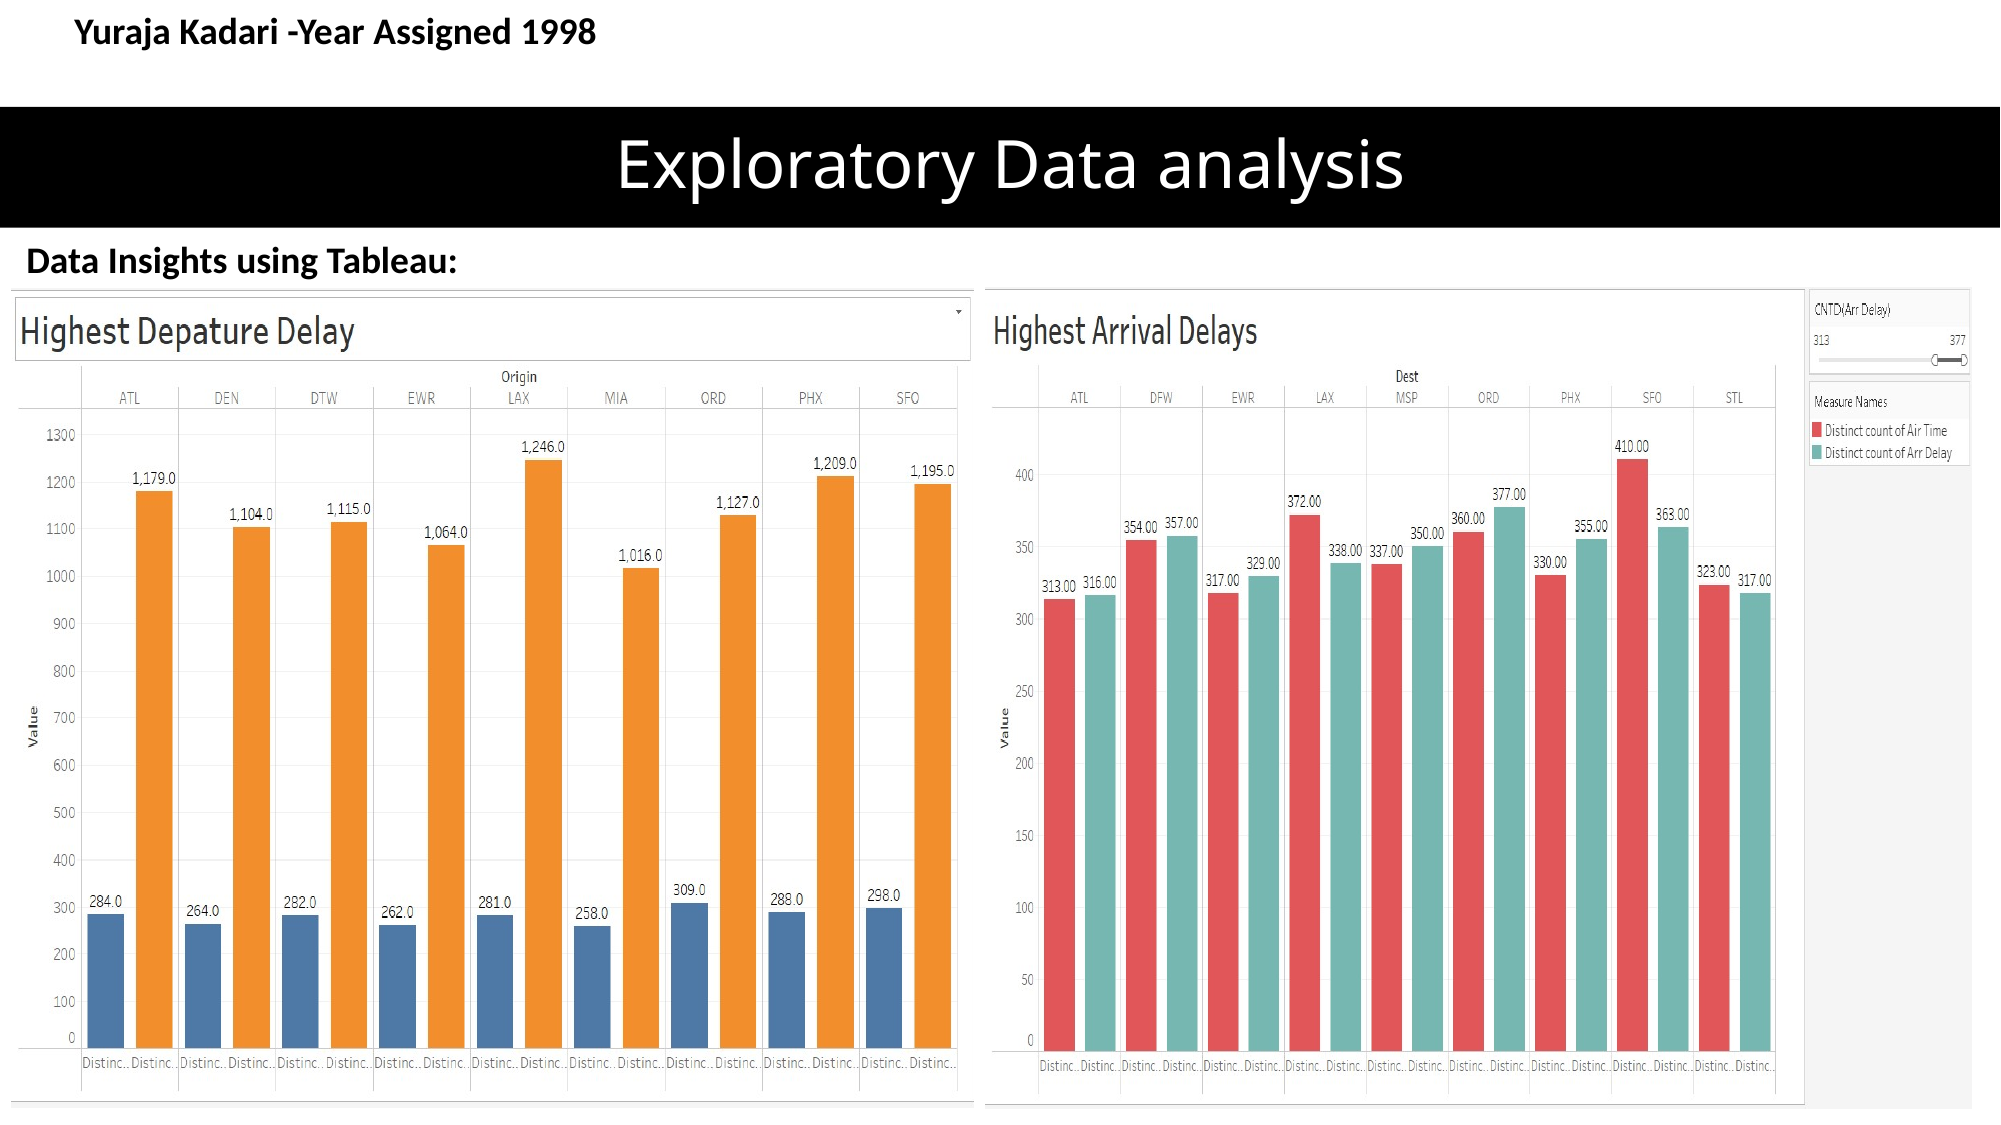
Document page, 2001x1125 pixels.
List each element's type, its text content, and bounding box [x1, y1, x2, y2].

text_box Data Insights using Tableau: [11, 228, 500, 288]
picture [985, 287, 1972, 1109]
picture [11, 288, 974, 1109]
title Exploratory Data analysis [91, 105, 1931, 228]
text_box Yuraja Kadari -Year Assigned 1998​​ [59, 0, 762, 60]
text_box [0, 106, 91, 229]
text_box [500, 106, 2000, 229]
